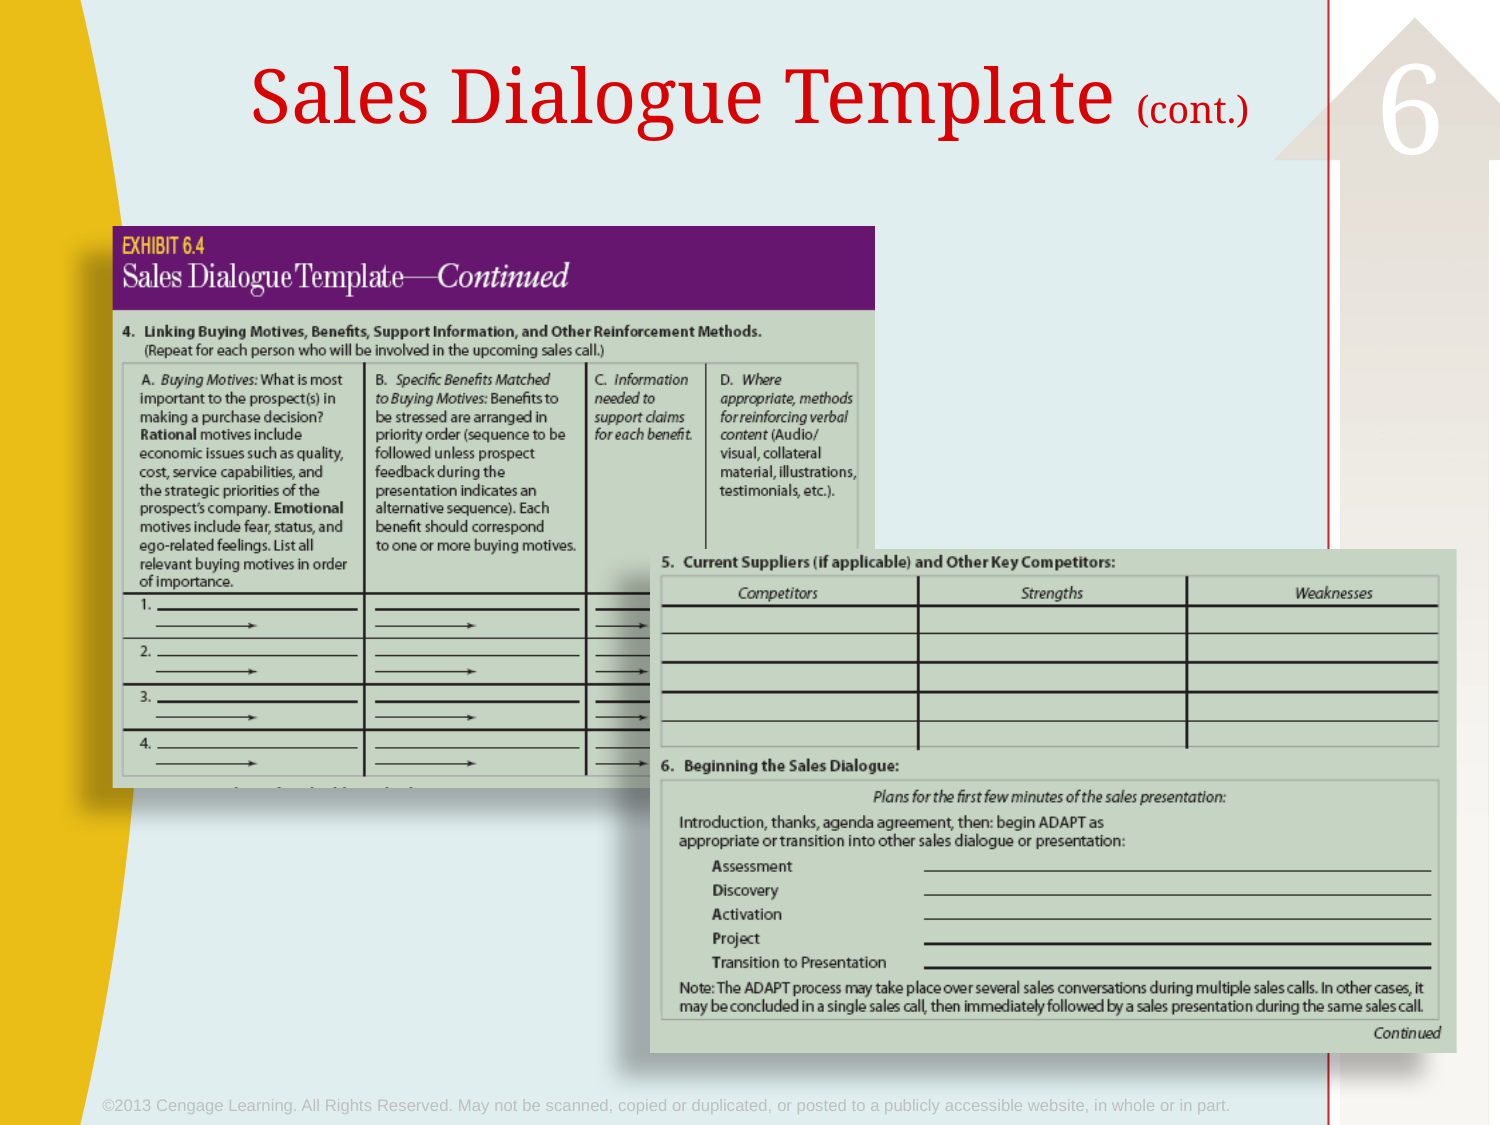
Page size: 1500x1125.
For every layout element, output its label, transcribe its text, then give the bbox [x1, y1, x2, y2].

picture [0, 188, 1500, 1125]
title Sales Dialogue Template (cont.) [0, 0, 1500, 188]
